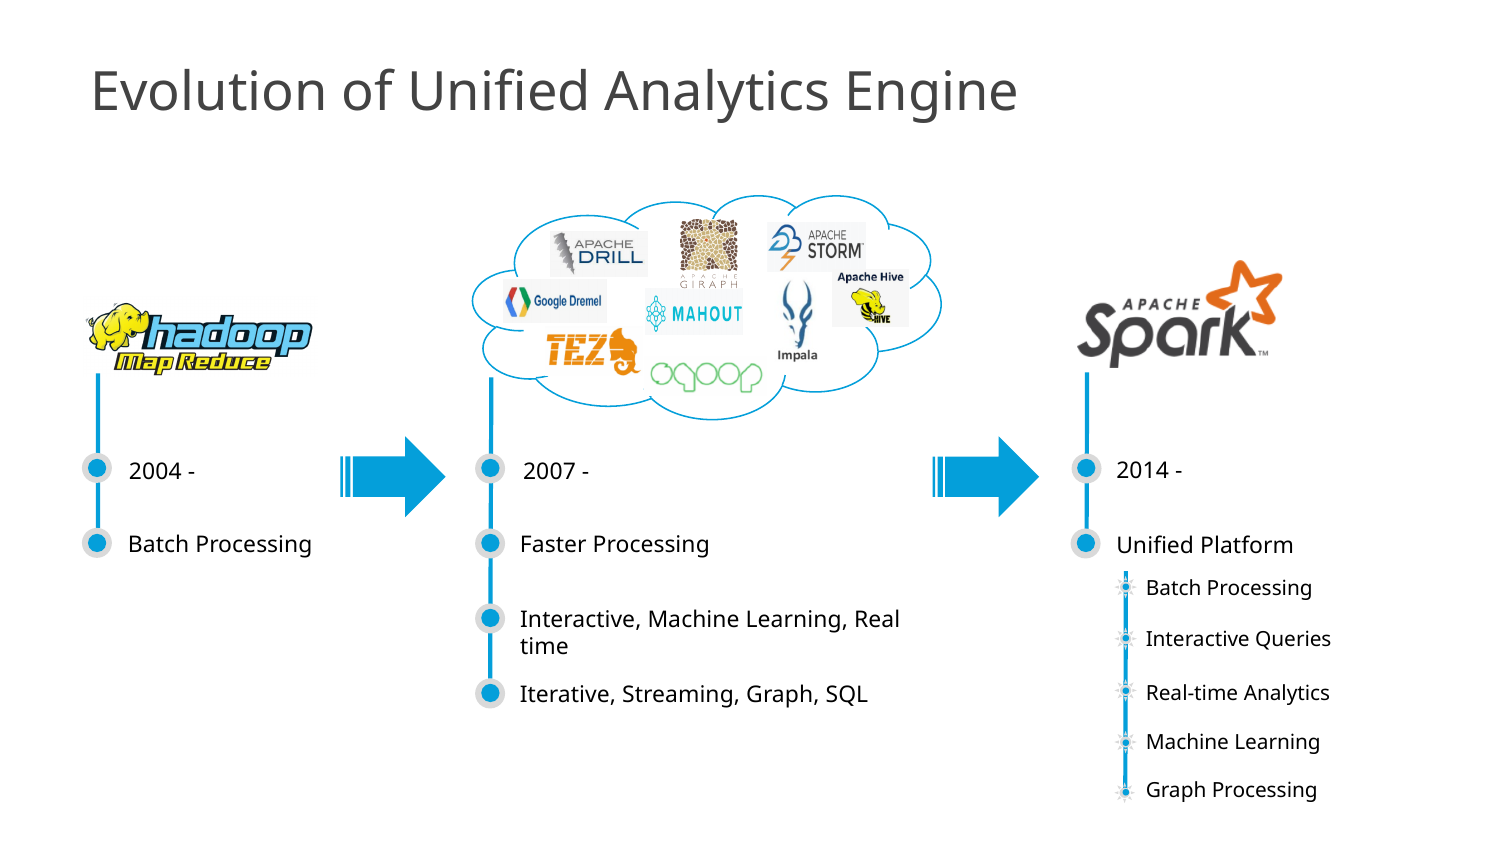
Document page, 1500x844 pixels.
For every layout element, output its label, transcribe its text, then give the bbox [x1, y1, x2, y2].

text_box Unified Platform [1101, 522, 1323, 566]
text_box Machine Learning [1131, 721, 1365, 762]
text_box [103, 461, 107, 475]
text_box [81, 528, 112, 558]
text_box [475, 454, 484, 483]
text_box [496, 461, 500, 475]
text_box [496, 611, 500, 625]
picture [503, 279, 607, 324]
text_box Batch Processing [1130, 567, 1365, 607]
text_box [87, 533, 107, 553]
text_box Interactive Queries [1131, 617, 1365, 658]
text_box [496, 604, 506, 633]
text_box [496, 536, 500, 550]
picture [550, 230, 648, 277]
text_box [1077, 460, 1081, 476]
text_box [496, 529, 506, 558]
text_box [1071, 454, 1081, 483]
text_box [475, 529, 484, 558]
text_box Graph Processing [1130, 769, 1365, 809]
text_box [87, 459, 93, 477]
text_box [496, 454, 505, 483]
text_box [475, 679, 506, 709]
text_box [475, 604, 484, 633]
picture [83, 296, 318, 377]
text_box [352, 436, 446, 518]
text_box [1076, 534, 1096, 553]
text_box 2004 - [111, 449, 219, 492]
text_box [345, 456, 351, 497]
text_box Evolution of Unified Analytics Engine [84, 58, 1102, 118]
text_box [655, 272, 913, 403]
text_box Batch Processing [112, 521, 347, 564]
text_box [103, 454, 111, 482]
text_box [481, 684, 500, 703]
text_box [81, 453, 93, 483]
text_box Iterative, Streaming, Graph, SQL [505, 672, 945, 715]
text_box 2007 - [505, 449, 608, 492]
text_box [659, 404, 767, 420]
text_box [1070, 529, 1101, 559]
picture [544, 219, 826, 396]
text_box [937, 456, 943, 497]
text_box [932, 456, 936, 497]
picture [1037, 228, 1310, 378]
text_box Faster Processing [504, 522, 770, 565]
text_box [472, 195, 942, 407]
text_box Real-time Analytics [1131, 672, 1365, 713]
text_box [945, 436, 1040, 518]
picture [767, 222, 910, 327]
text_box 2014 - [1101, 447, 1224, 491]
text_box Interactive, Machine Learning, Real time [505, 596, 964, 667]
text_box [1093, 455, 1101, 482]
